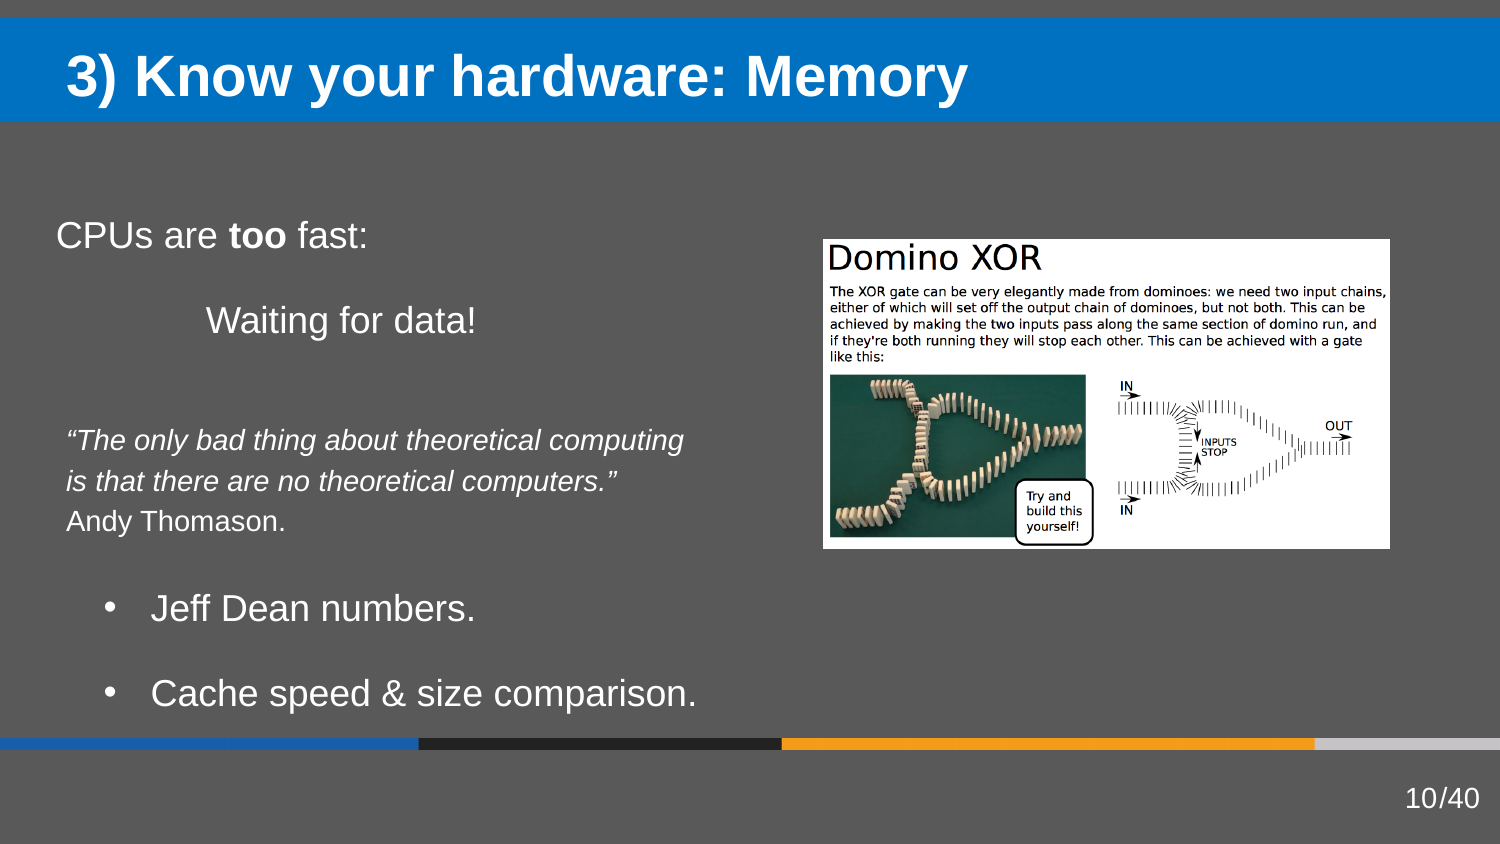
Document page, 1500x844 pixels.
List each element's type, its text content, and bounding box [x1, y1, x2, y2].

picture [823, 239, 1391, 549]
text_box [0, 17, 1500, 123]
text_box [0, 123, 1500, 738]
text_box [0, 0, 1500, 17]
picture [0, 738, 1500, 750]
text_box /40 [1424, 764, 1500, 830]
list “The only bad thing about theoretical computing is that there are no theoretical computers.” Andy Thomason. Jeff Dean numbers. Cache speed & size comparison. [51, 401, 1449, 737]
slide_number 10 [1389, 764, 1424, 830]
list CPUs are too fast: Waiting for data! [40, 189, 654, 386]
title 3) Know your hardware: Memory [51, 23, 1449, 117]
